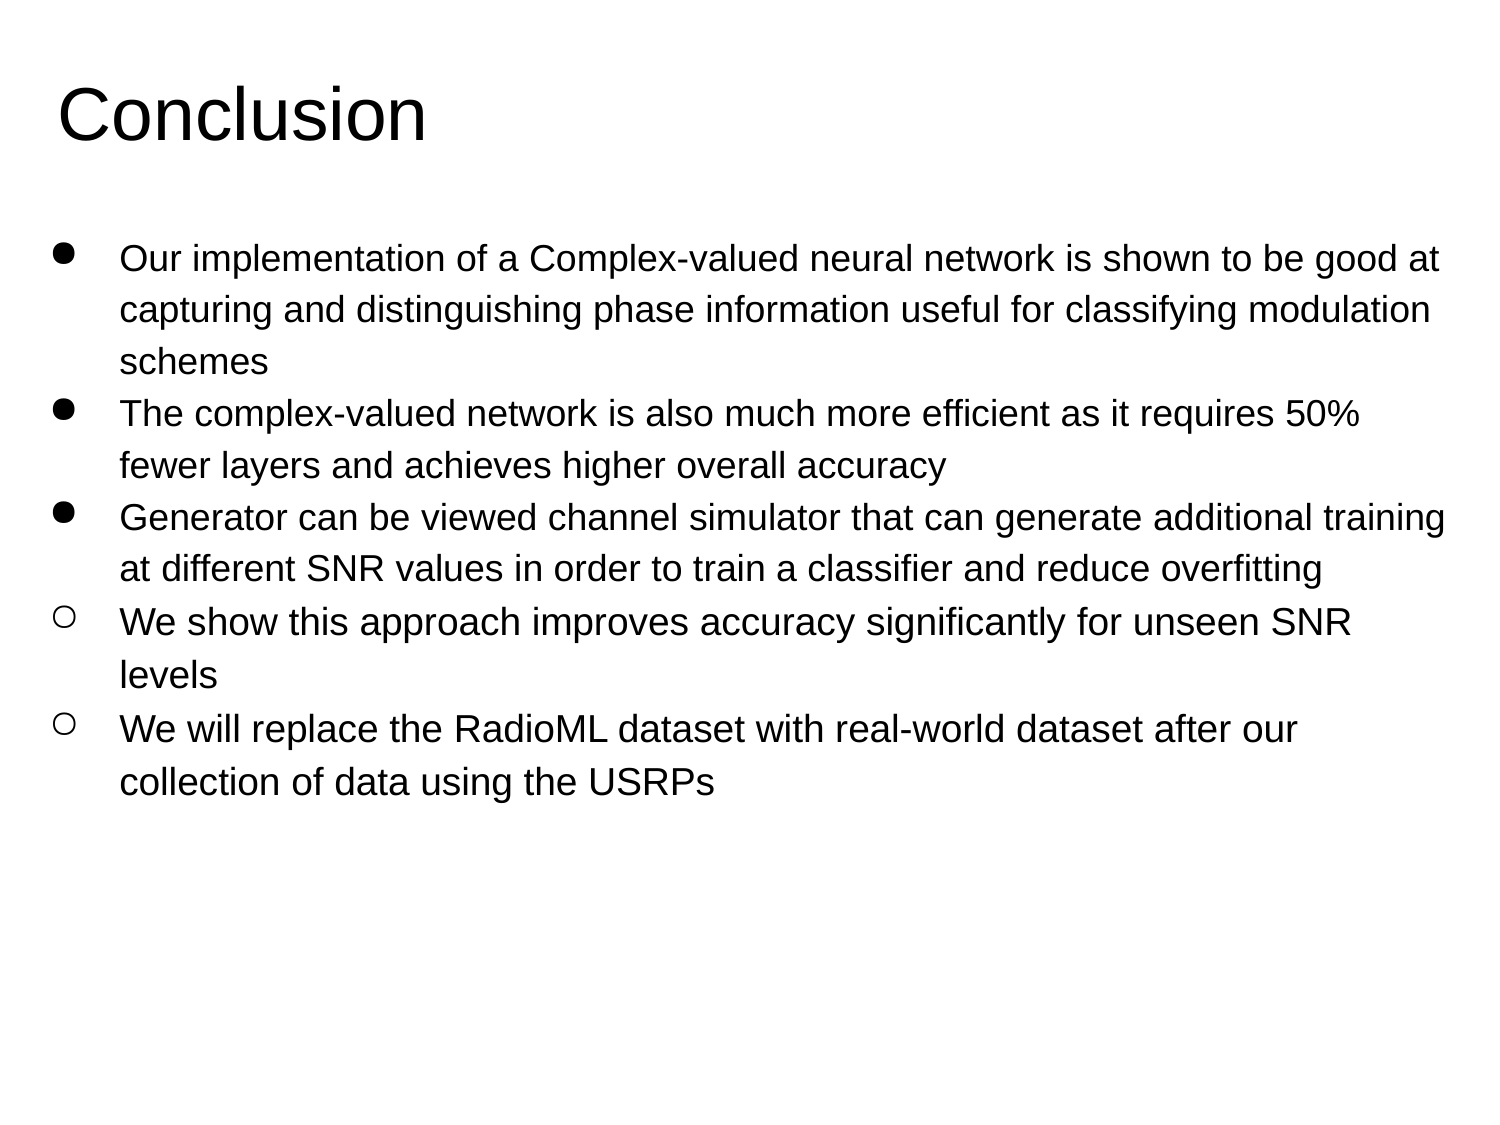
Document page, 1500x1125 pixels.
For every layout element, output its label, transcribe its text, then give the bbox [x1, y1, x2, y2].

title Conclusion [37, 45, 1500, 171]
list Our implementation of a Complex-valued neural network is shown to be good at capturing and distinguishing phase information useful for classifying modulation schemes The complex-valued network is also much more efficient as it requires 50% fewer layers and achieves higher overall accuracy Generator can be viewed channel simulator that can generate additional training at different SNR values in order to train a classifier and reduce overfitting We show this approach improves accuracy significantly for unseen SNR levels We will replace the RadioML dataset with real-world dataset after our collection of data using the USRPs [0, 207, 1472, 974]
